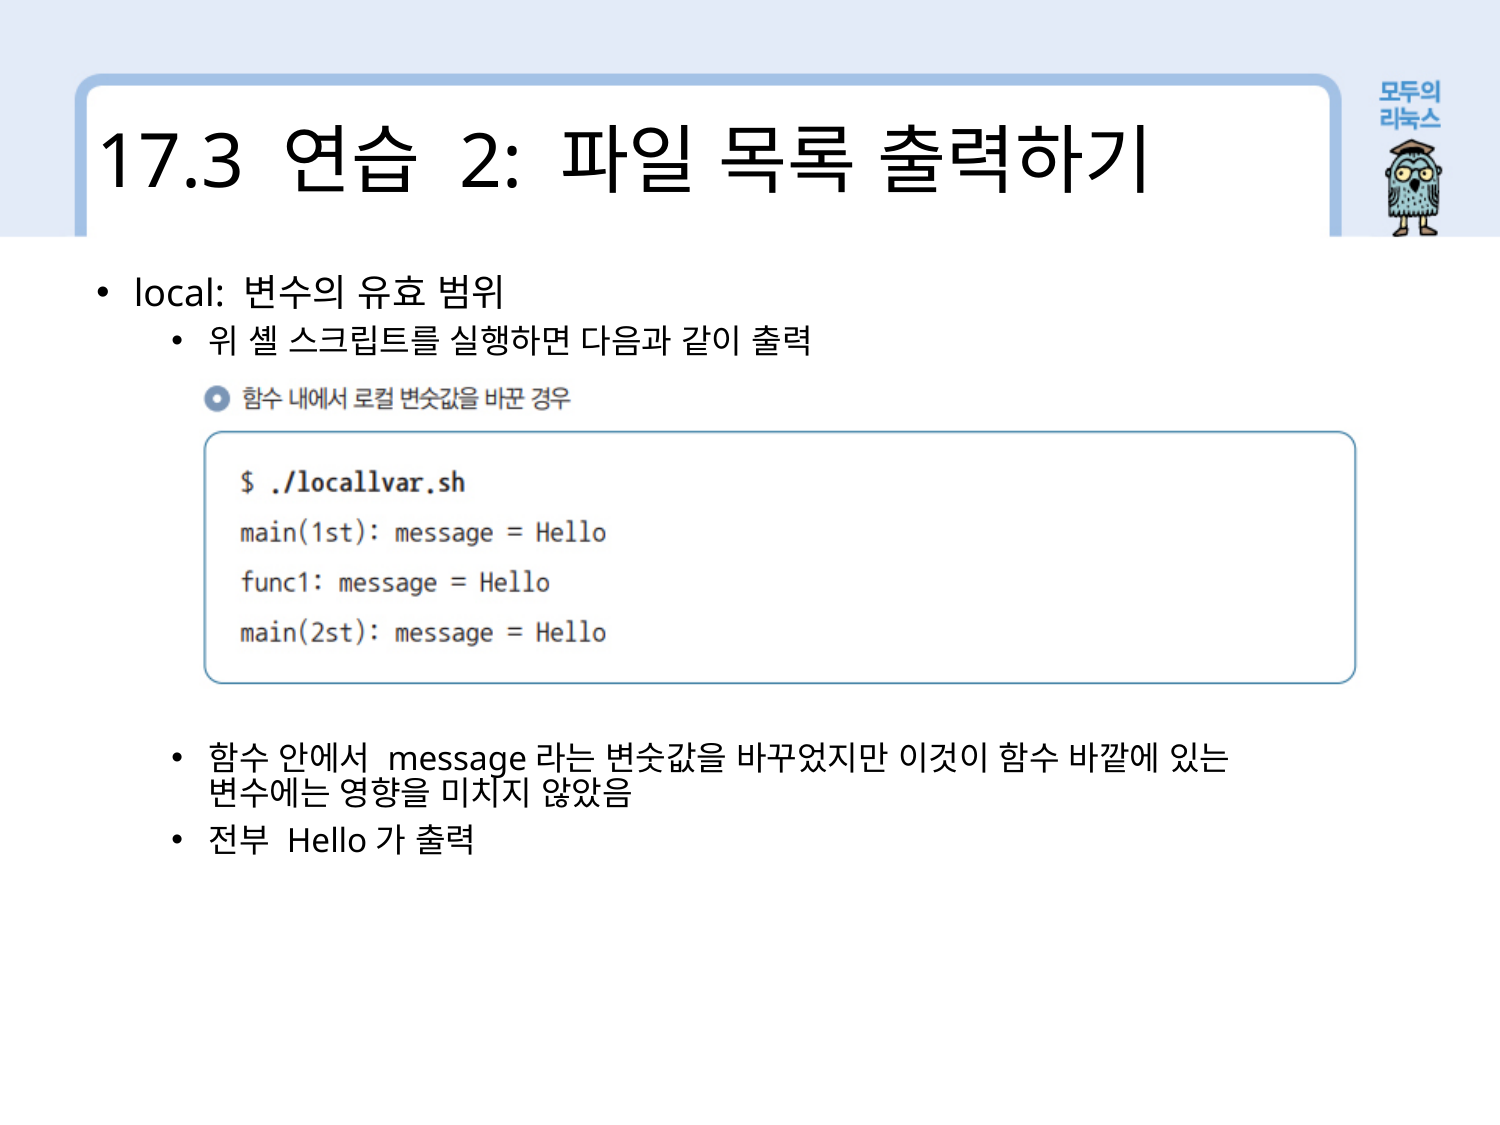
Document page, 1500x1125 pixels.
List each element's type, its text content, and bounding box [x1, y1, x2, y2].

text_box 17.3 연습 2: 파일 목록 출력하기 [81, 115, 1335, 221]
picture [0, 0, 1500, 1125]
text_box local: 변수의 유효 범위 위 셸 스크립트를 실행하면 다음과 같이 출력 함수 안에서 message라는 변숫값을 바꾸었지만 이것이 함수 바깥에 있는 변수에는 영향을 미치지 않았음 전부 Hello가 출력 [81, 266, 1367, 1024]
